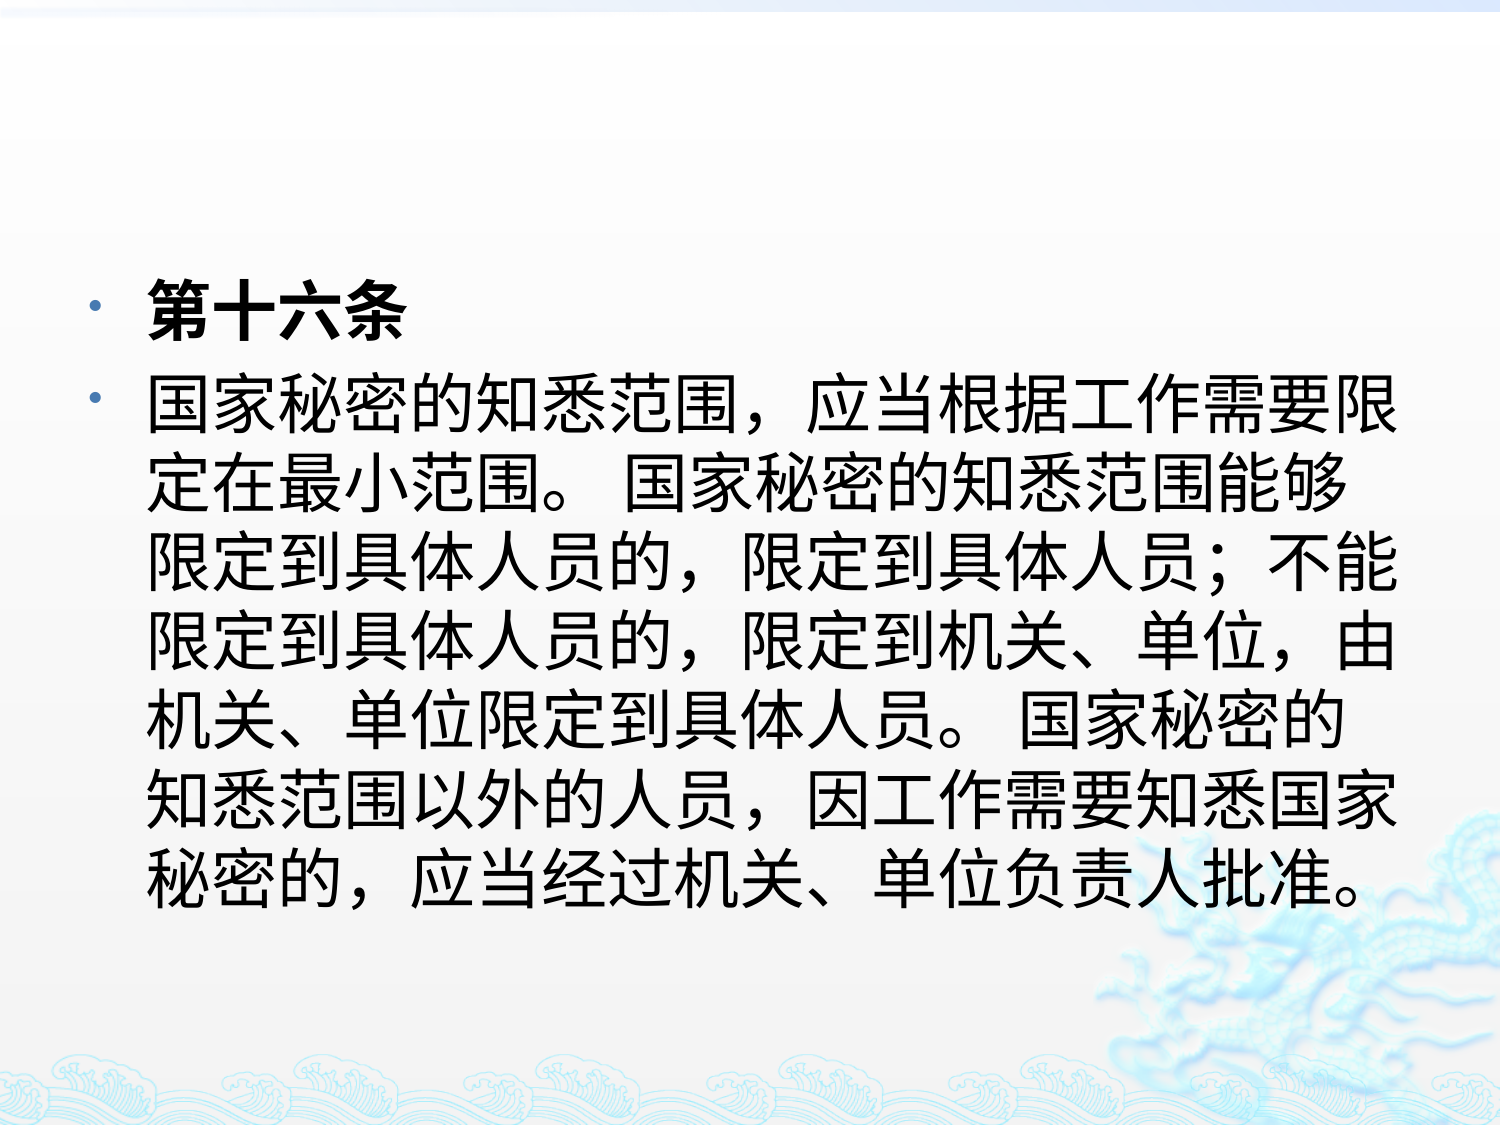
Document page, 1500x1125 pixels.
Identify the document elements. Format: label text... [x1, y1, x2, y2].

list 第十六条 国家秘密的知悉范围，应当根据工作需要限定在最小范围。 国家秘密的知悉范围能够限定到具体人员的，限定到具体人员；不能限定到具体人员的，限定到机关、单位，由机关、单位限定到具体人员。 国家秘密的知悉范围以外的人员，因工作需要知悉国家秘密的，应当经过机关、单位负责人批准。 [75, 262, 1425, 1005]
